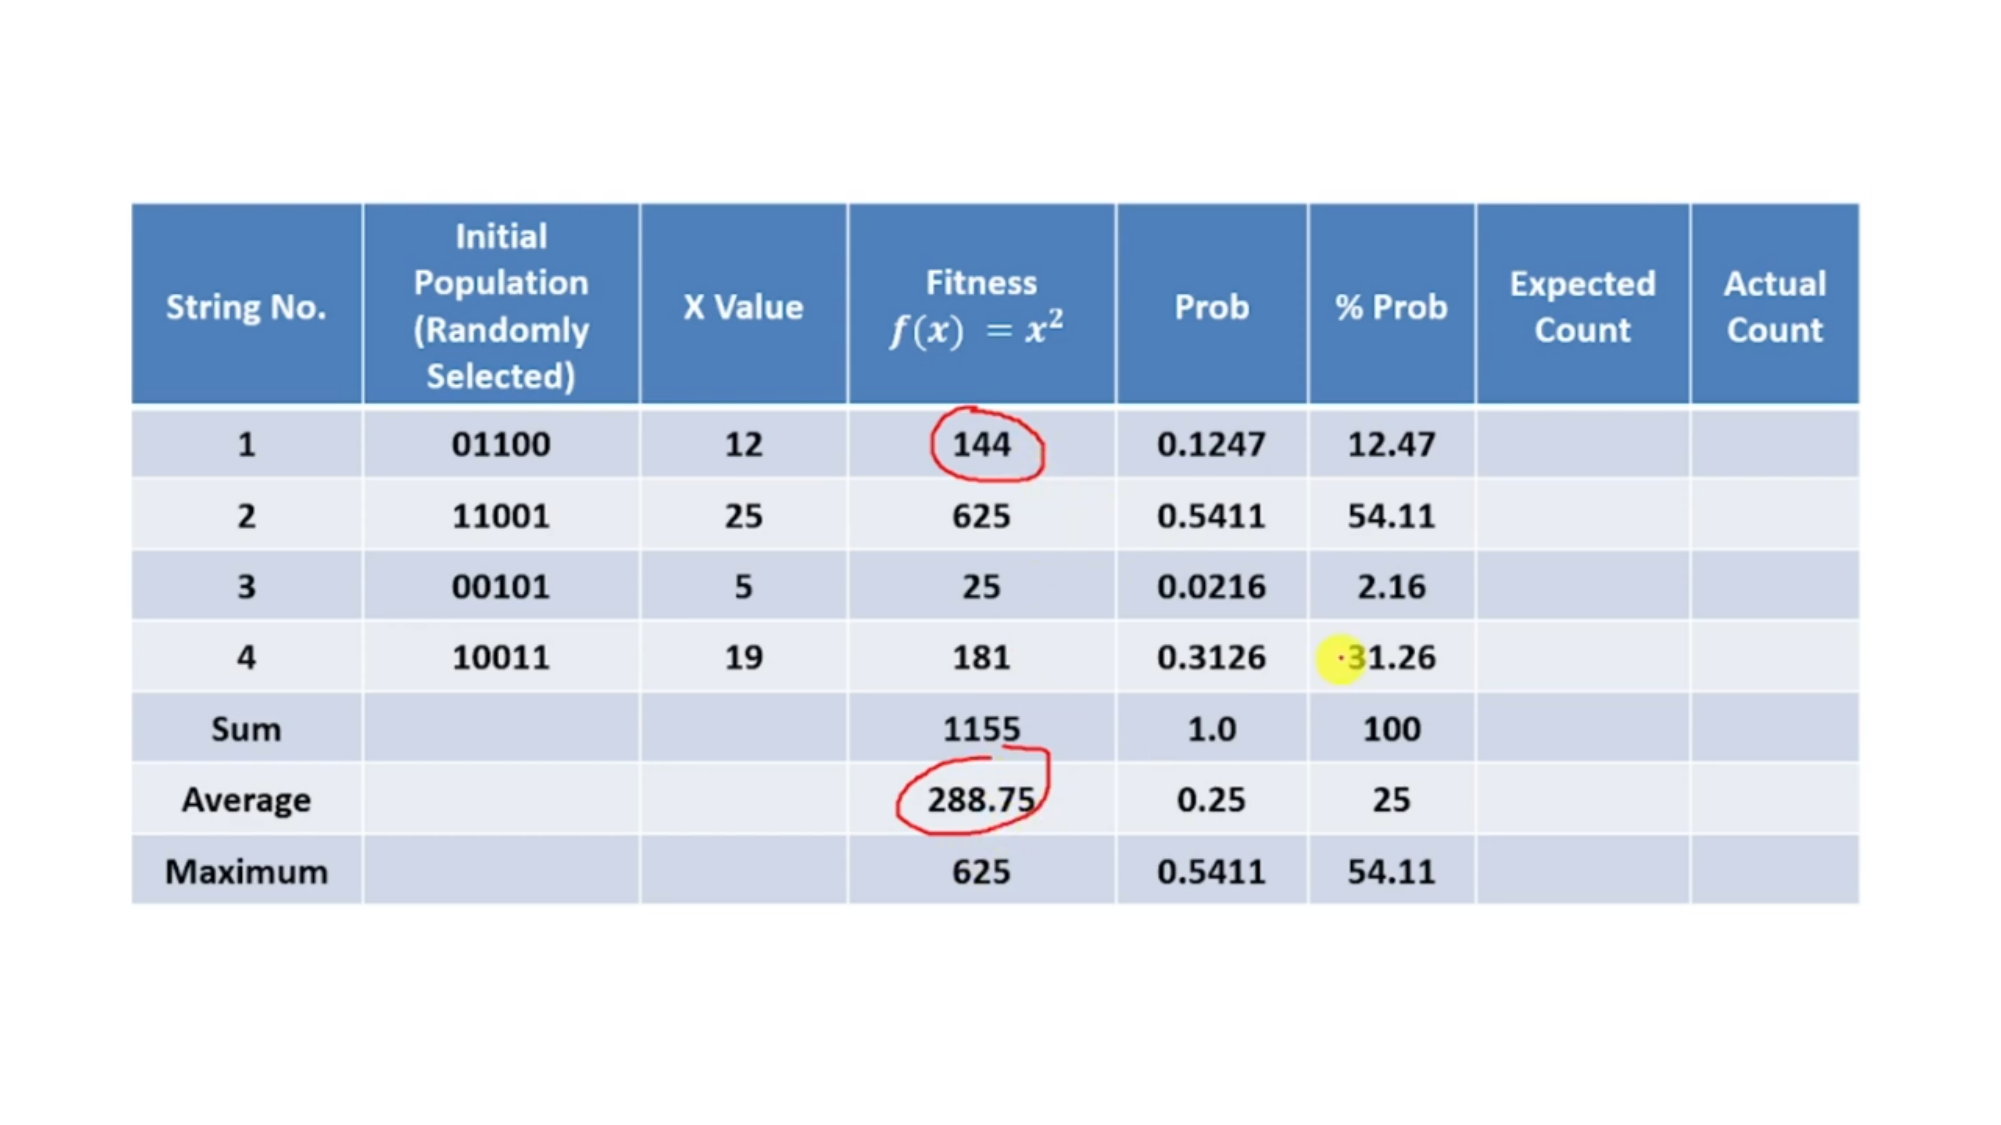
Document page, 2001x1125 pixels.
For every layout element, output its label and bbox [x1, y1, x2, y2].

picture [127, 185, 1873, 940]
